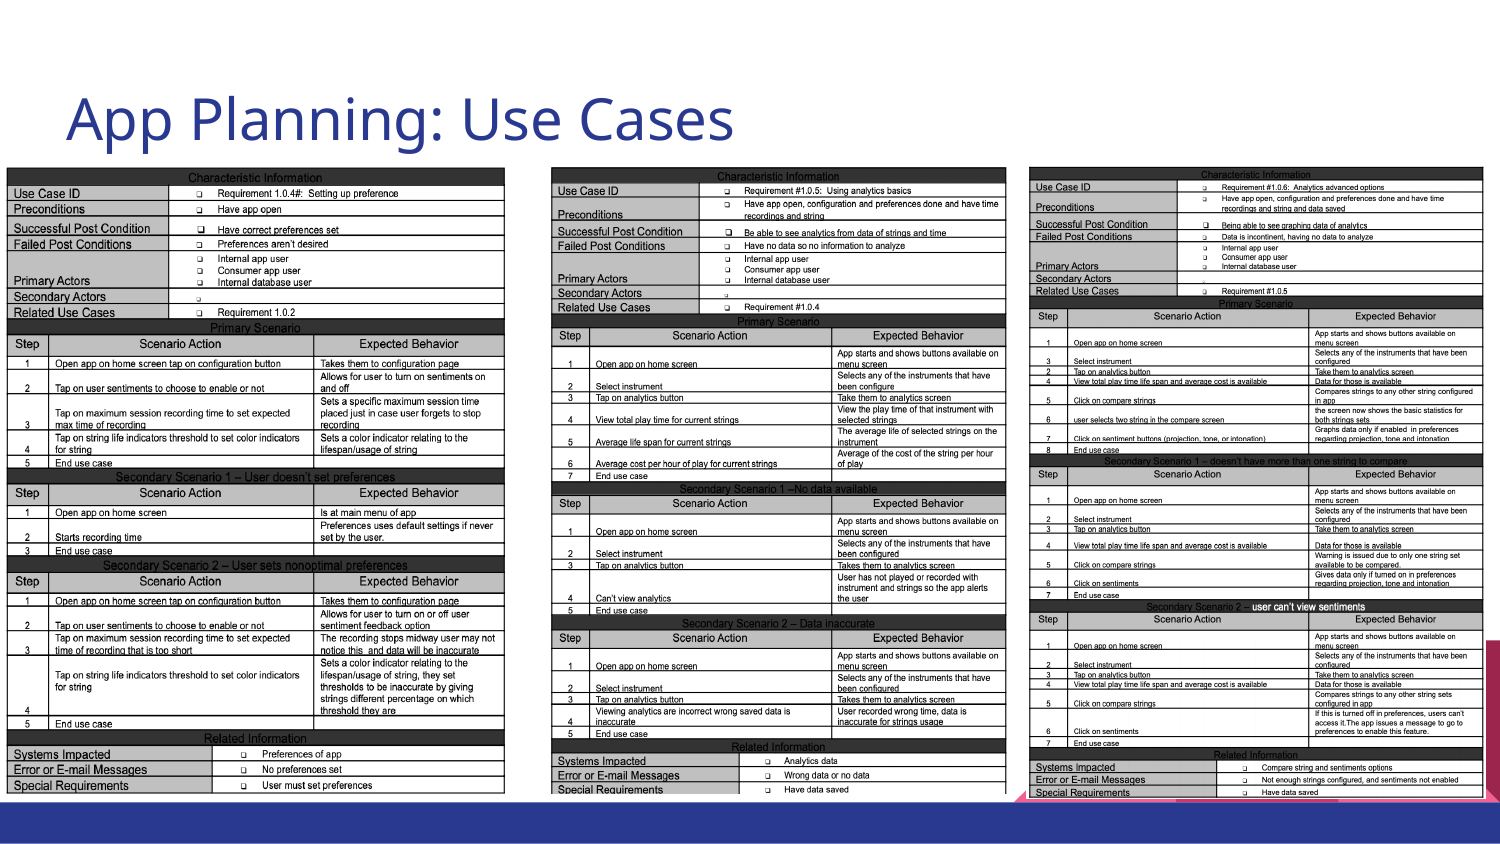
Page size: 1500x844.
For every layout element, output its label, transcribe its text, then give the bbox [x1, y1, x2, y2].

picture [1025, 162, 1486, 799]
picture [4, 166, 507, 795]
title App Planning: Use Cases [51, 67, 1449, 167]
picture [548, 166, 1009, 795]
